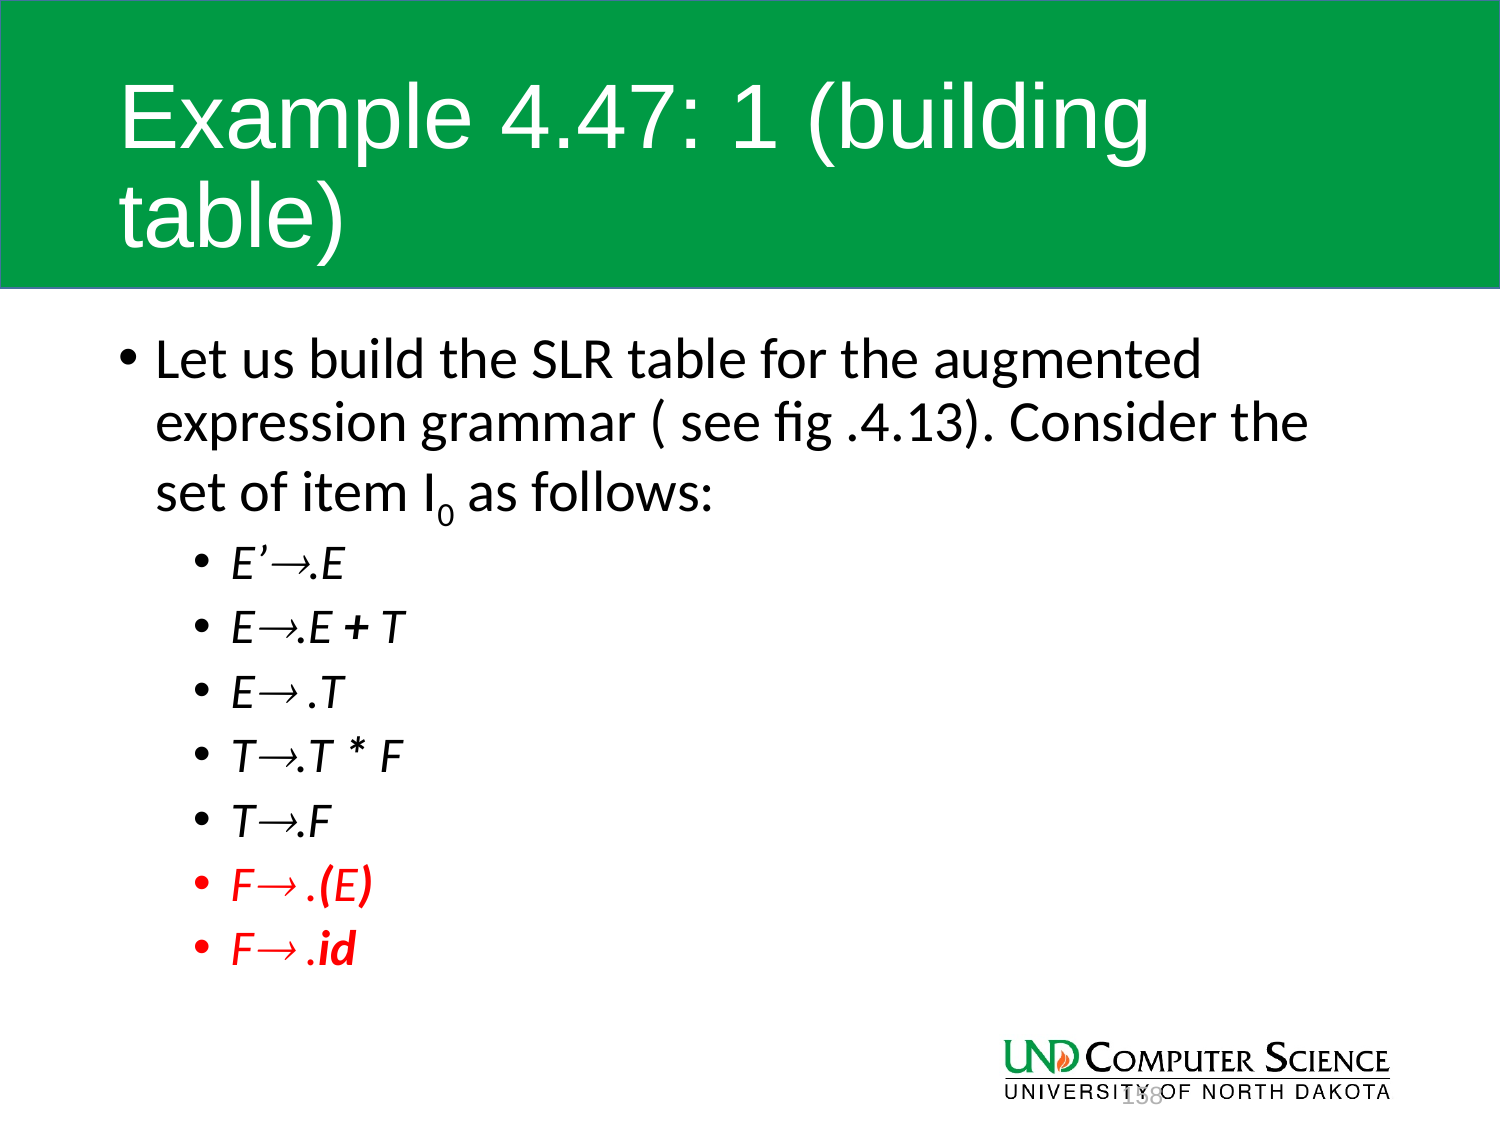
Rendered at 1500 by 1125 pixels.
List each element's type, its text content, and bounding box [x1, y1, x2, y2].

list Let us build the SLR table for the augmented expression grammar ( see fig .4.13). Consider the set of item I0 as follows: E’.E E.E + T E .T T.T * F T.F F .(E) F .id [103, 320, 1397, 1014]
slide_number 158 [1106, 1064, 1457, 1125]
picture [999, 1034, 1397, 1104]
title Example 4.47: 1 (building table) [103, 59, 1397, 278]
